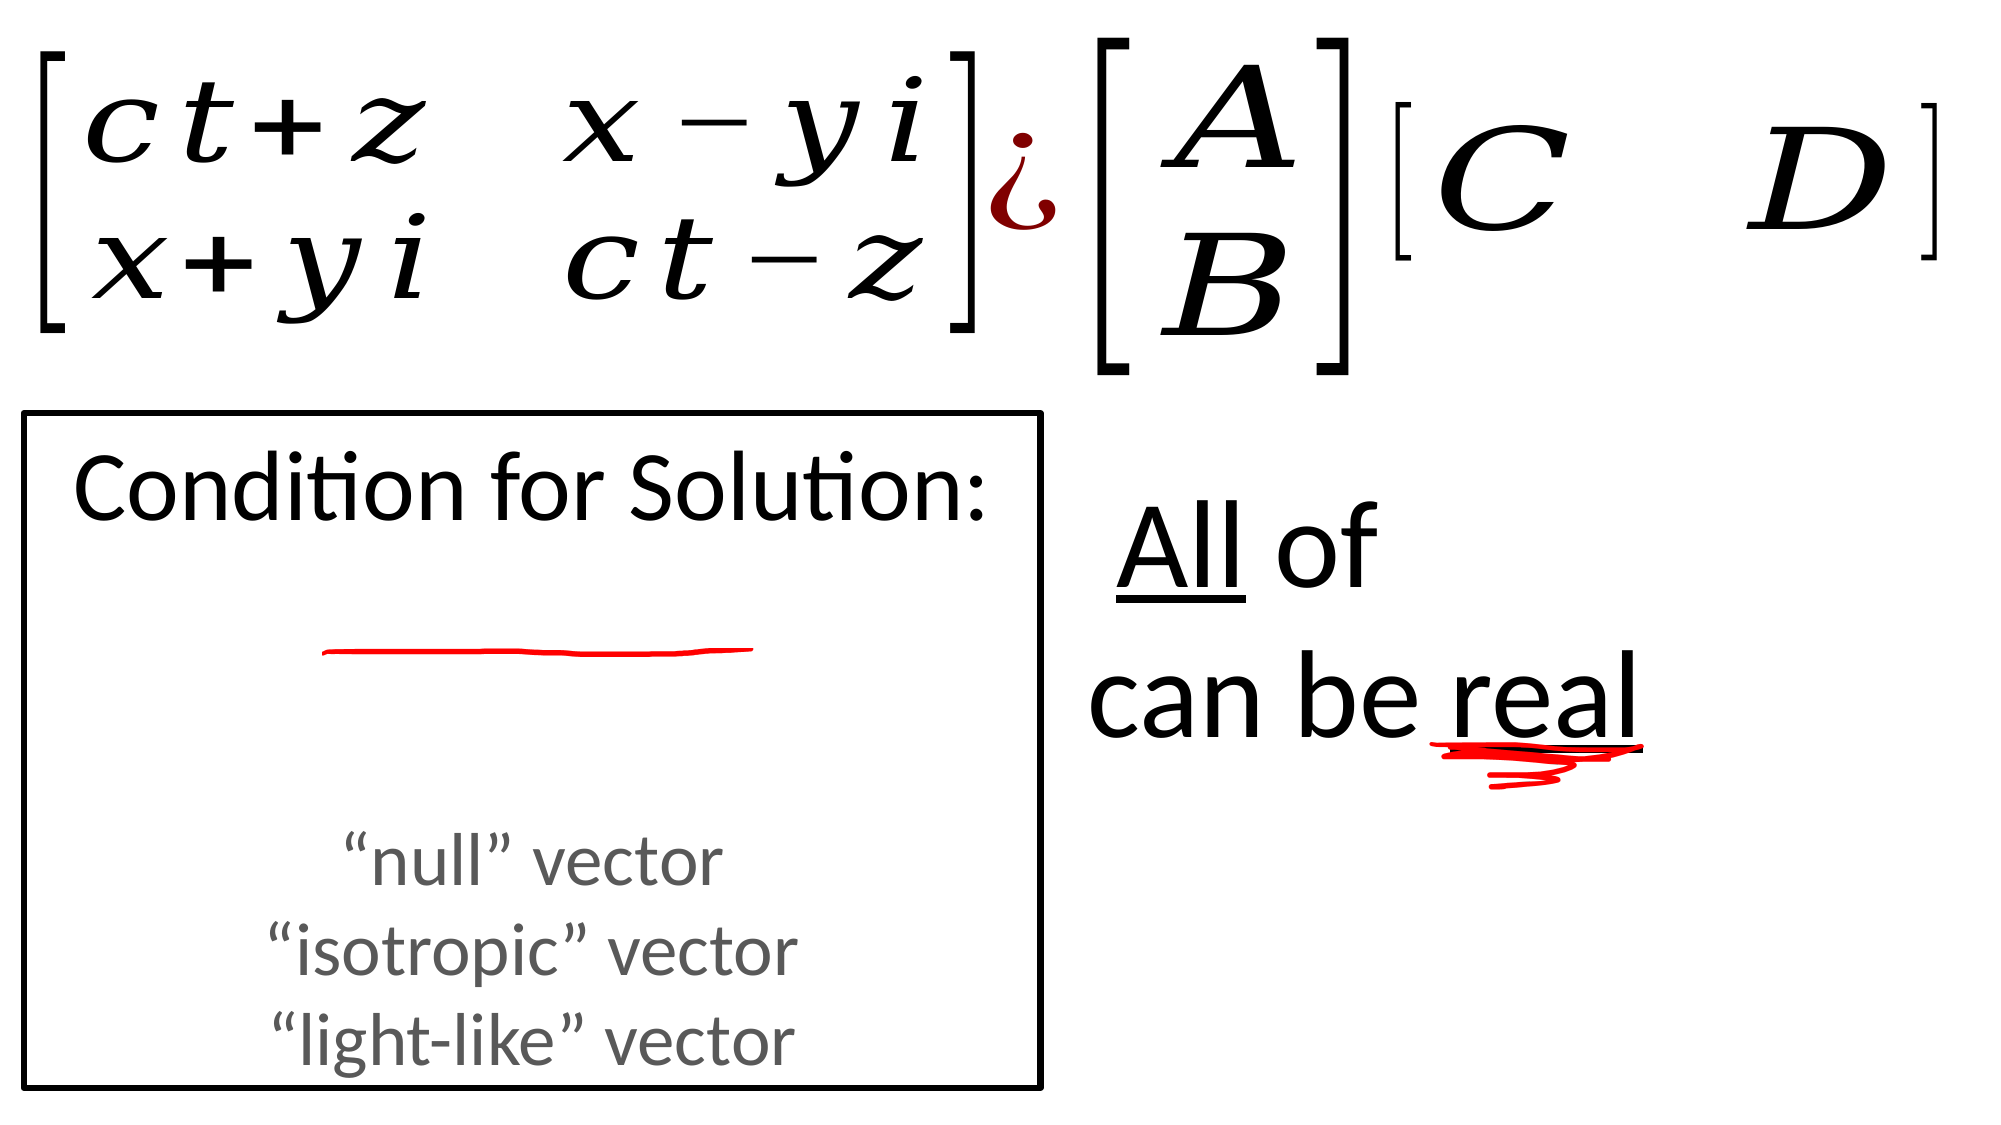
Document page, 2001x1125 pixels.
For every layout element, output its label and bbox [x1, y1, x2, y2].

picture [322, 648, 1652, 798]
